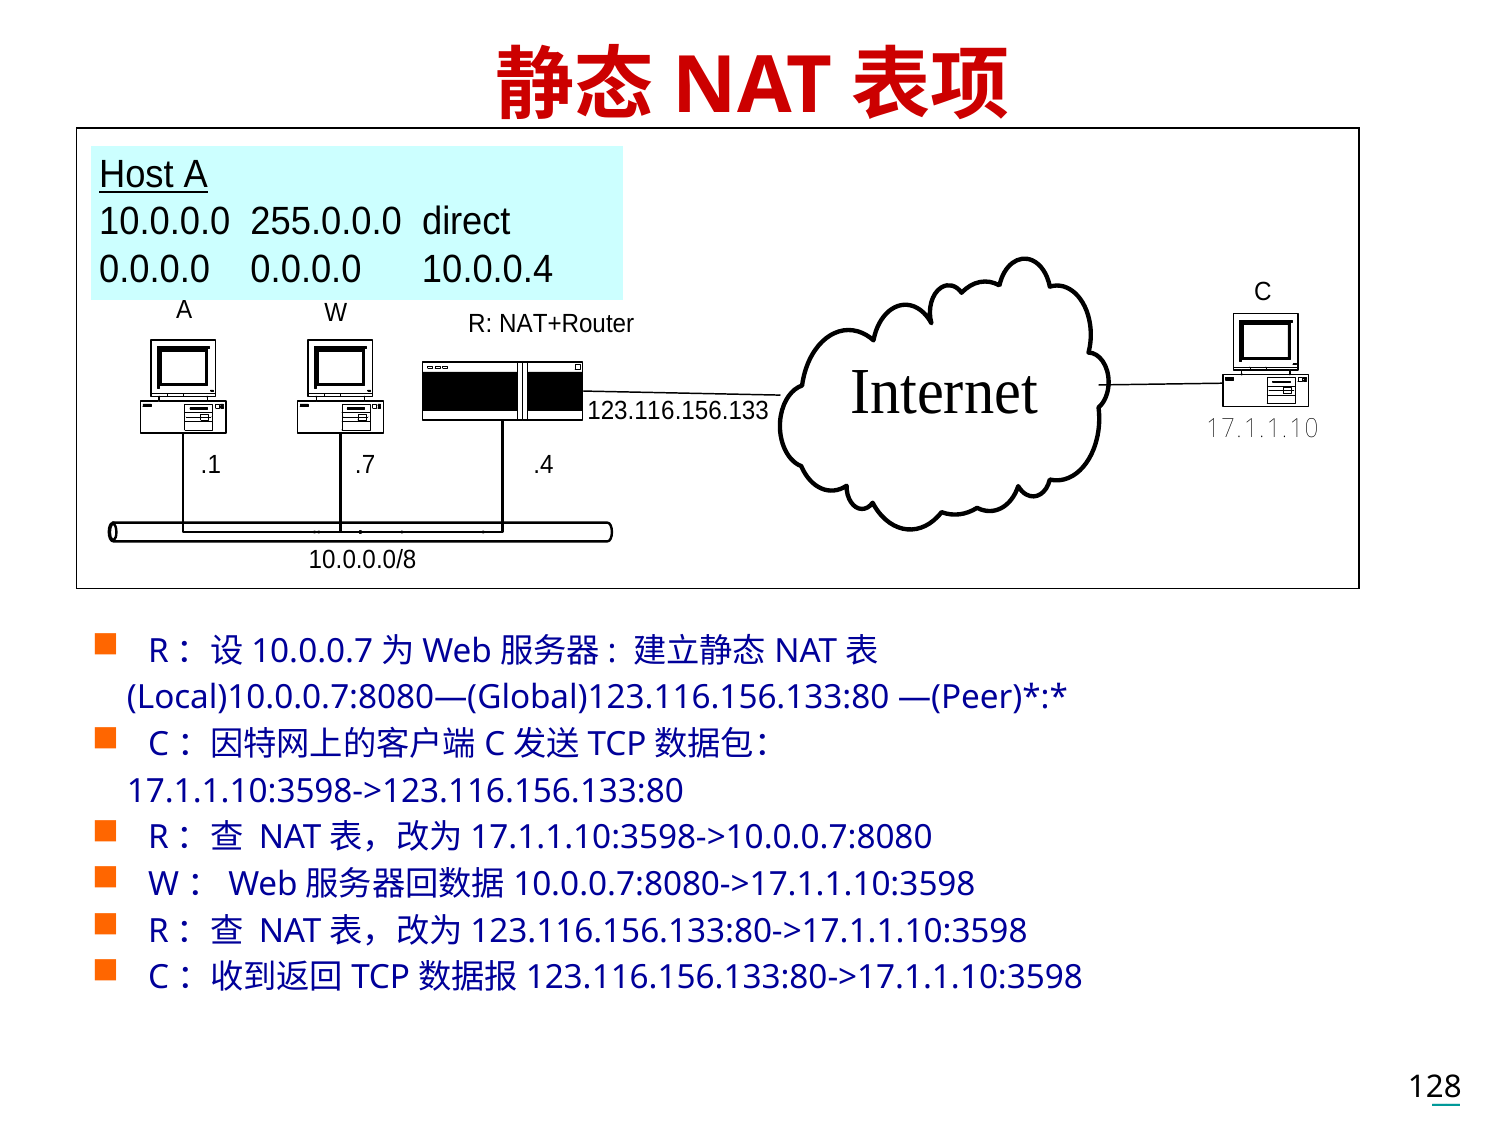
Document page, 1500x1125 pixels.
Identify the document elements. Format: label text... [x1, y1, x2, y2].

title 静态NAT表项 [100, 26, 1405, 136]
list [77, 128, 1359, 588]
list R：设10.0.0.7为Web服务器: 建立静态NAT表 (Local)10.0.0.7:8080—(Global)123.116.156.133:80 —(Peer)*:* C：因特网上的客户端C发送TCP数据包： 17.1.1.10:3598->123.116.156.133:80 R：查 NAT表，改为17.1.1.10:3598->10.0.0.7:8080 W：Web服务器回数据10.0.0.7:8080->17.1.1.10:3598 R：查 NAT表，改为123.116.156.133:80->17.1.1.10:3598 C：收到返回TCP数据报123.116.156.133:80->17.1.1.10:3598 [76, 621, 1400, 1107]
